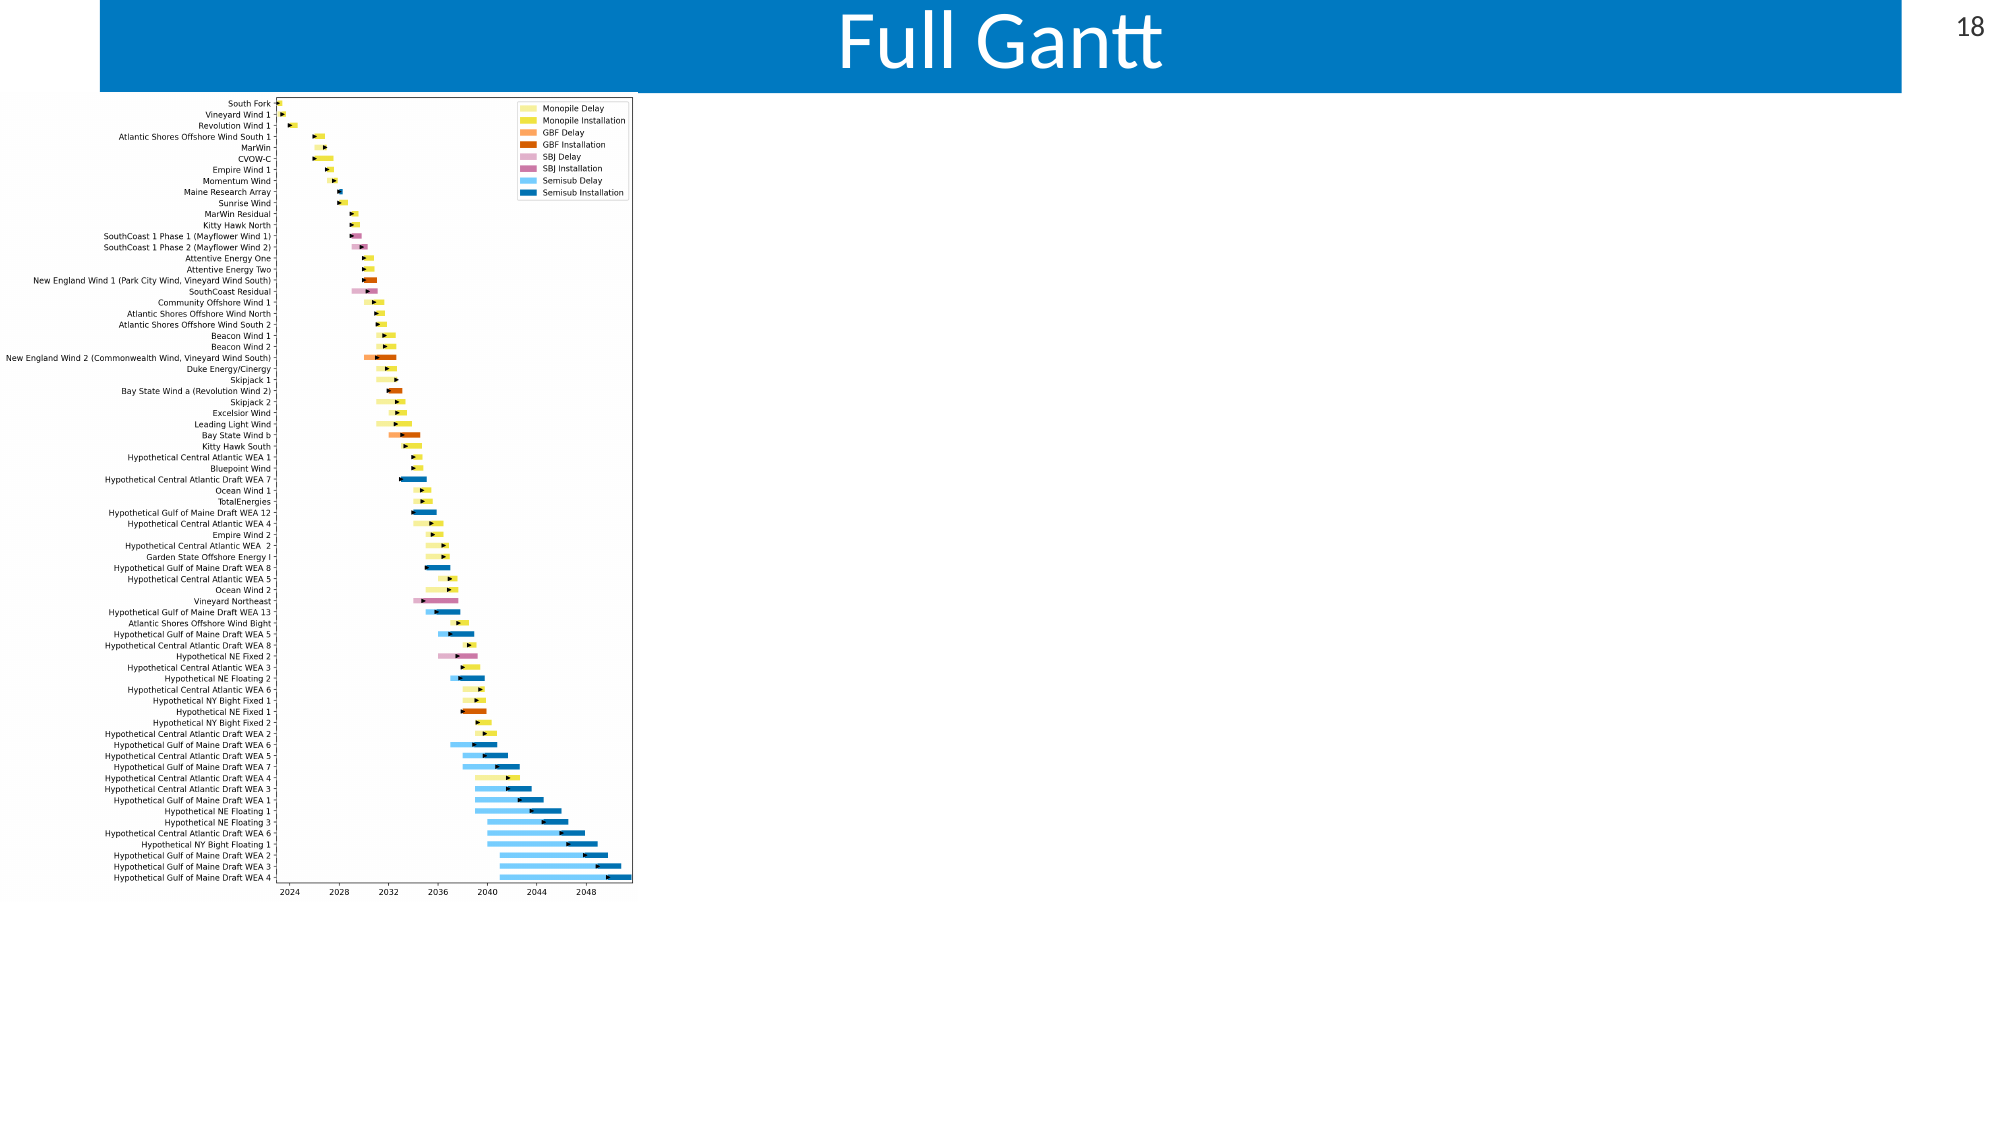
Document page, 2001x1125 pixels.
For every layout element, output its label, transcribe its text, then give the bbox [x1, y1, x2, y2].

picture [0, 92, 638, 903]
title Full Gantt [99, 0, 1902, 94]
